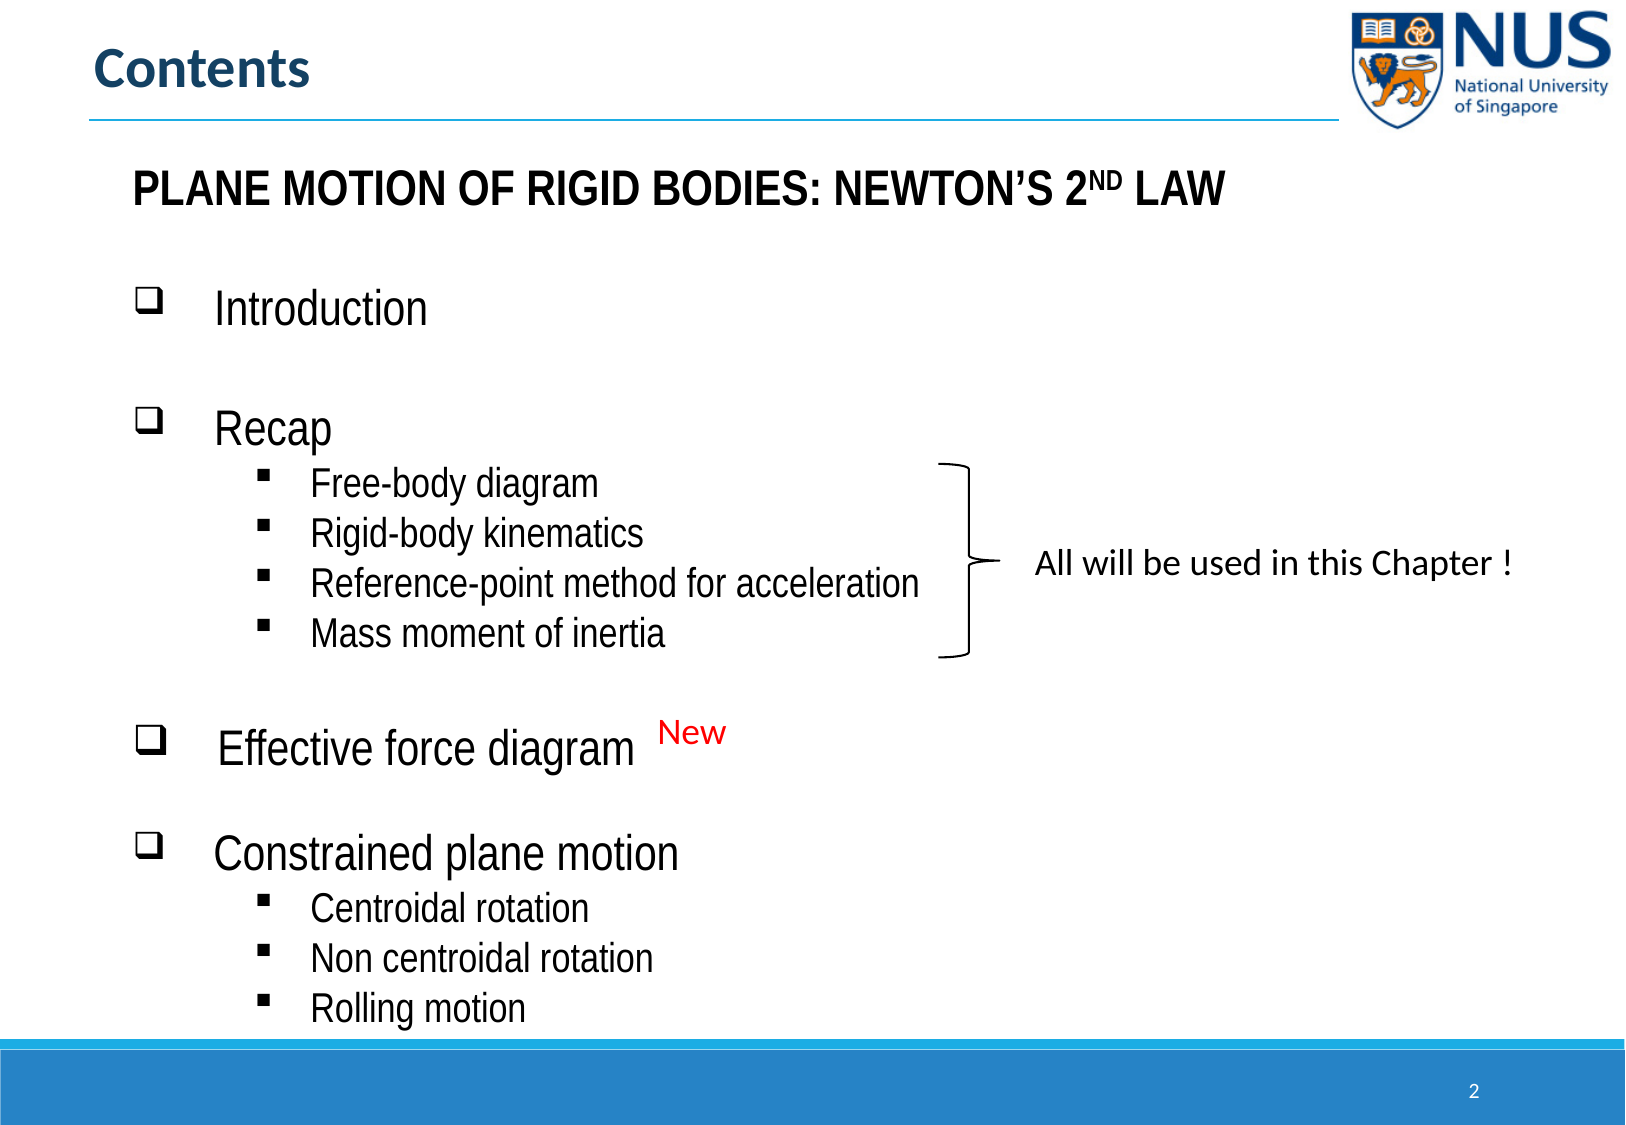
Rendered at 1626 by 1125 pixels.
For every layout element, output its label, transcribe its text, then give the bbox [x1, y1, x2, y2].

text_box PLANE MOTION OF RIGID BODIES: NEWTON’S 2ND LAW Introduction Recap Free-body diagram Rigid-body kinematics Reference-point method for acceleration Mass moment of inertia Effective force diagram Constrained plane motion Centroidal rotation Non centroidal rotation Rolling motion [117, 148, 1340, 1125]
text_box All will be used in this Chapter ! [1020, 530, 1529, 591]
slide_number 2 [1319, 1059, 1495, 1120]
picture [1338, 0, 1625, 141]
text_box [938, 462, 1001, 659]
text_box Contents [0, 0, 875, 111]
text_box New [642, 699, 742, 760]
